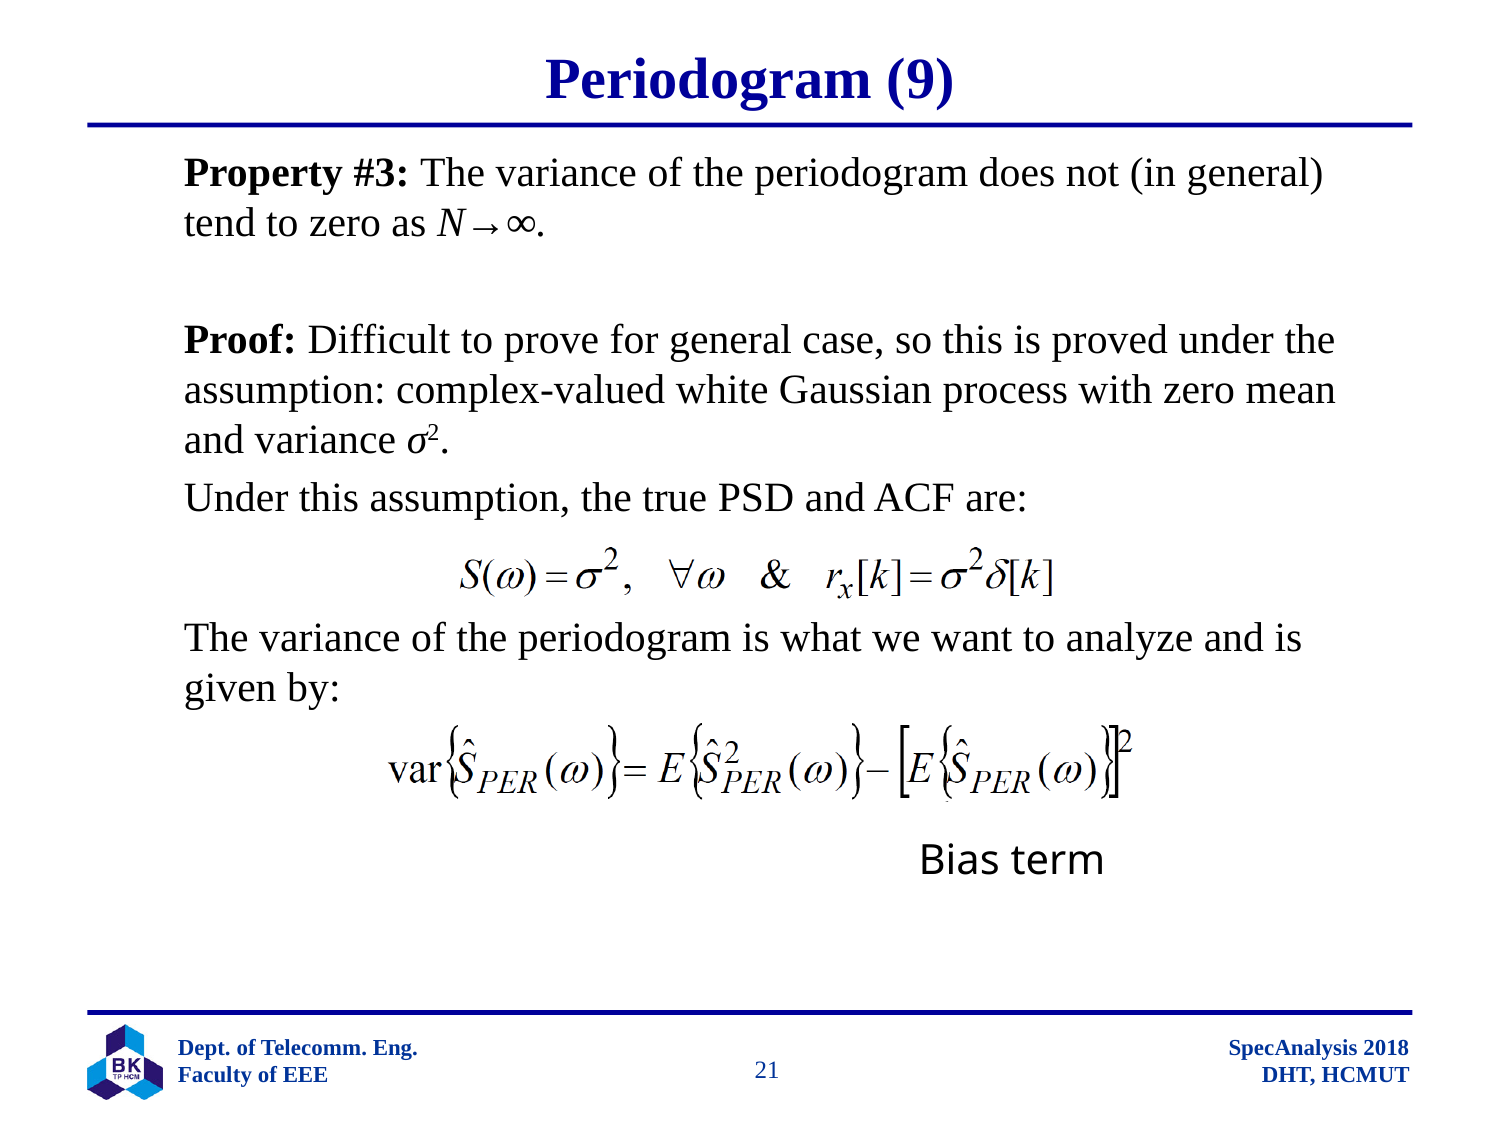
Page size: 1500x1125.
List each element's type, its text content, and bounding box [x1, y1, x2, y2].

text_box Bias term [903, 825, 1121, 890]
picture [454, 537, 1063, 611]
picture [375, 712, 1138, 802]
list Property #3: The variance of the periodogram does not (in general) tend to zero as N→∞. Proof: Difficult to prove for general case, so this is proved under the assumption: complex-valued white Gaussian process with zero mean and variance σ2. Under this assumption, the true PSD and ACF are: The variance of the periodogram is what we want to analyze and is given by: [112, 137, 1388, 988]
title Periodogram (9) [0, 37, 1500, 113]
slide_number 21 [424, 1037, 976, 1101]
picture [87, 1024, 163, 1100]
